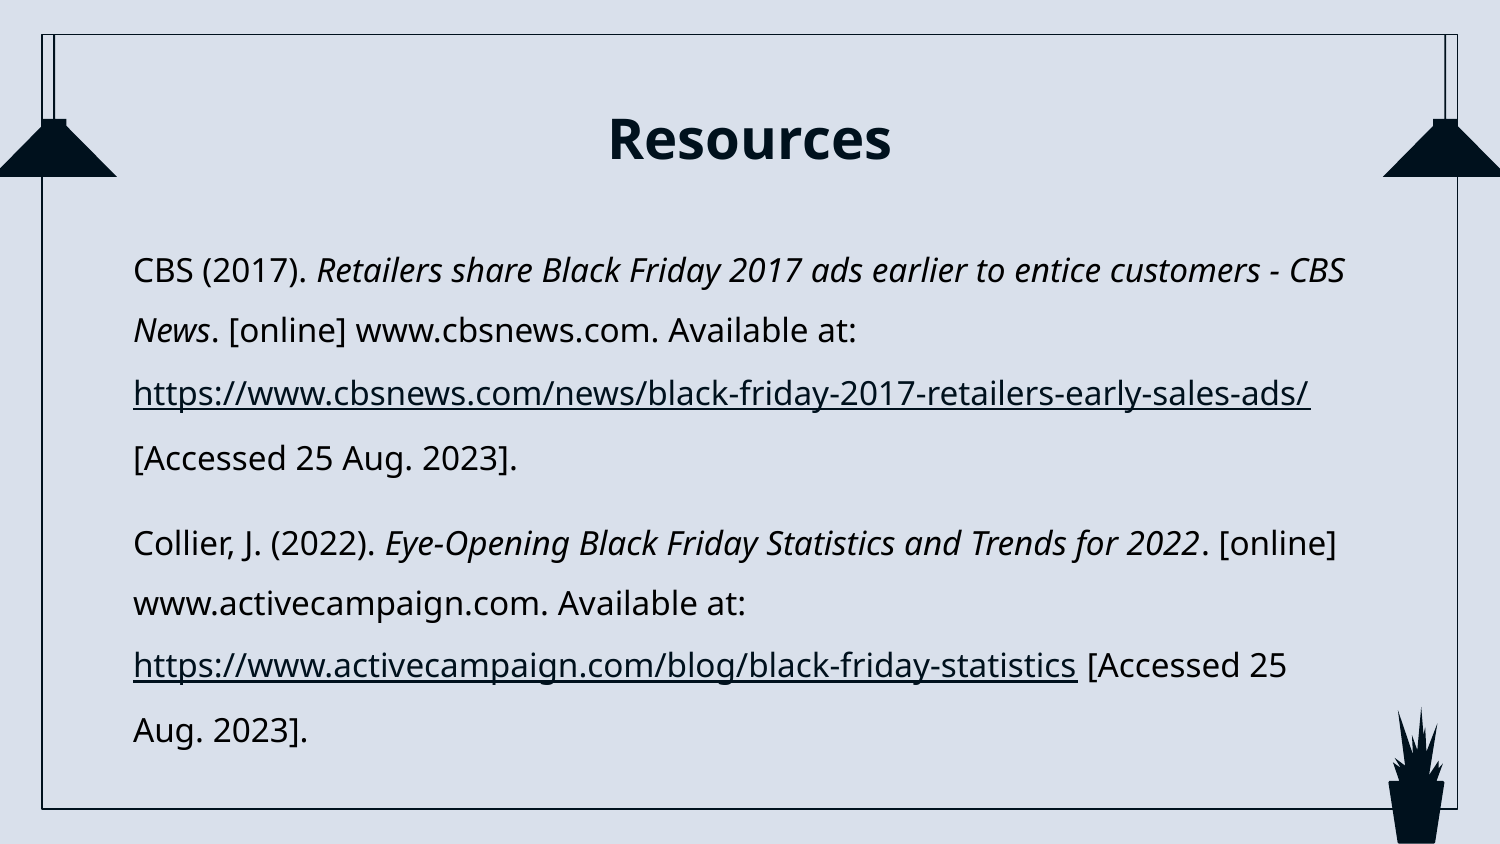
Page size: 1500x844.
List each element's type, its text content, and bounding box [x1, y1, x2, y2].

title Resources [118, 88, 1382, 183]
list CBS (2017). Retailers share Black Friday 2017 ads earlier to entice customers - CBS News. [online] www.cbsnews.com. Available at: https://www.cbsnews.com/news/black-friday-2017-retailers-early-sales-ads/ [Accessed 25 Aug. 2023]. Collier, J. (2022). Eye-Opening Black Friday Statistics and Trends for 2022. [online] www.activecampaign.com. Available at: https://www.activecampaign.com/blog/black-friday-statistics [Accessed 25 Aug. 2023]. [118, 214, 1382, 769]
